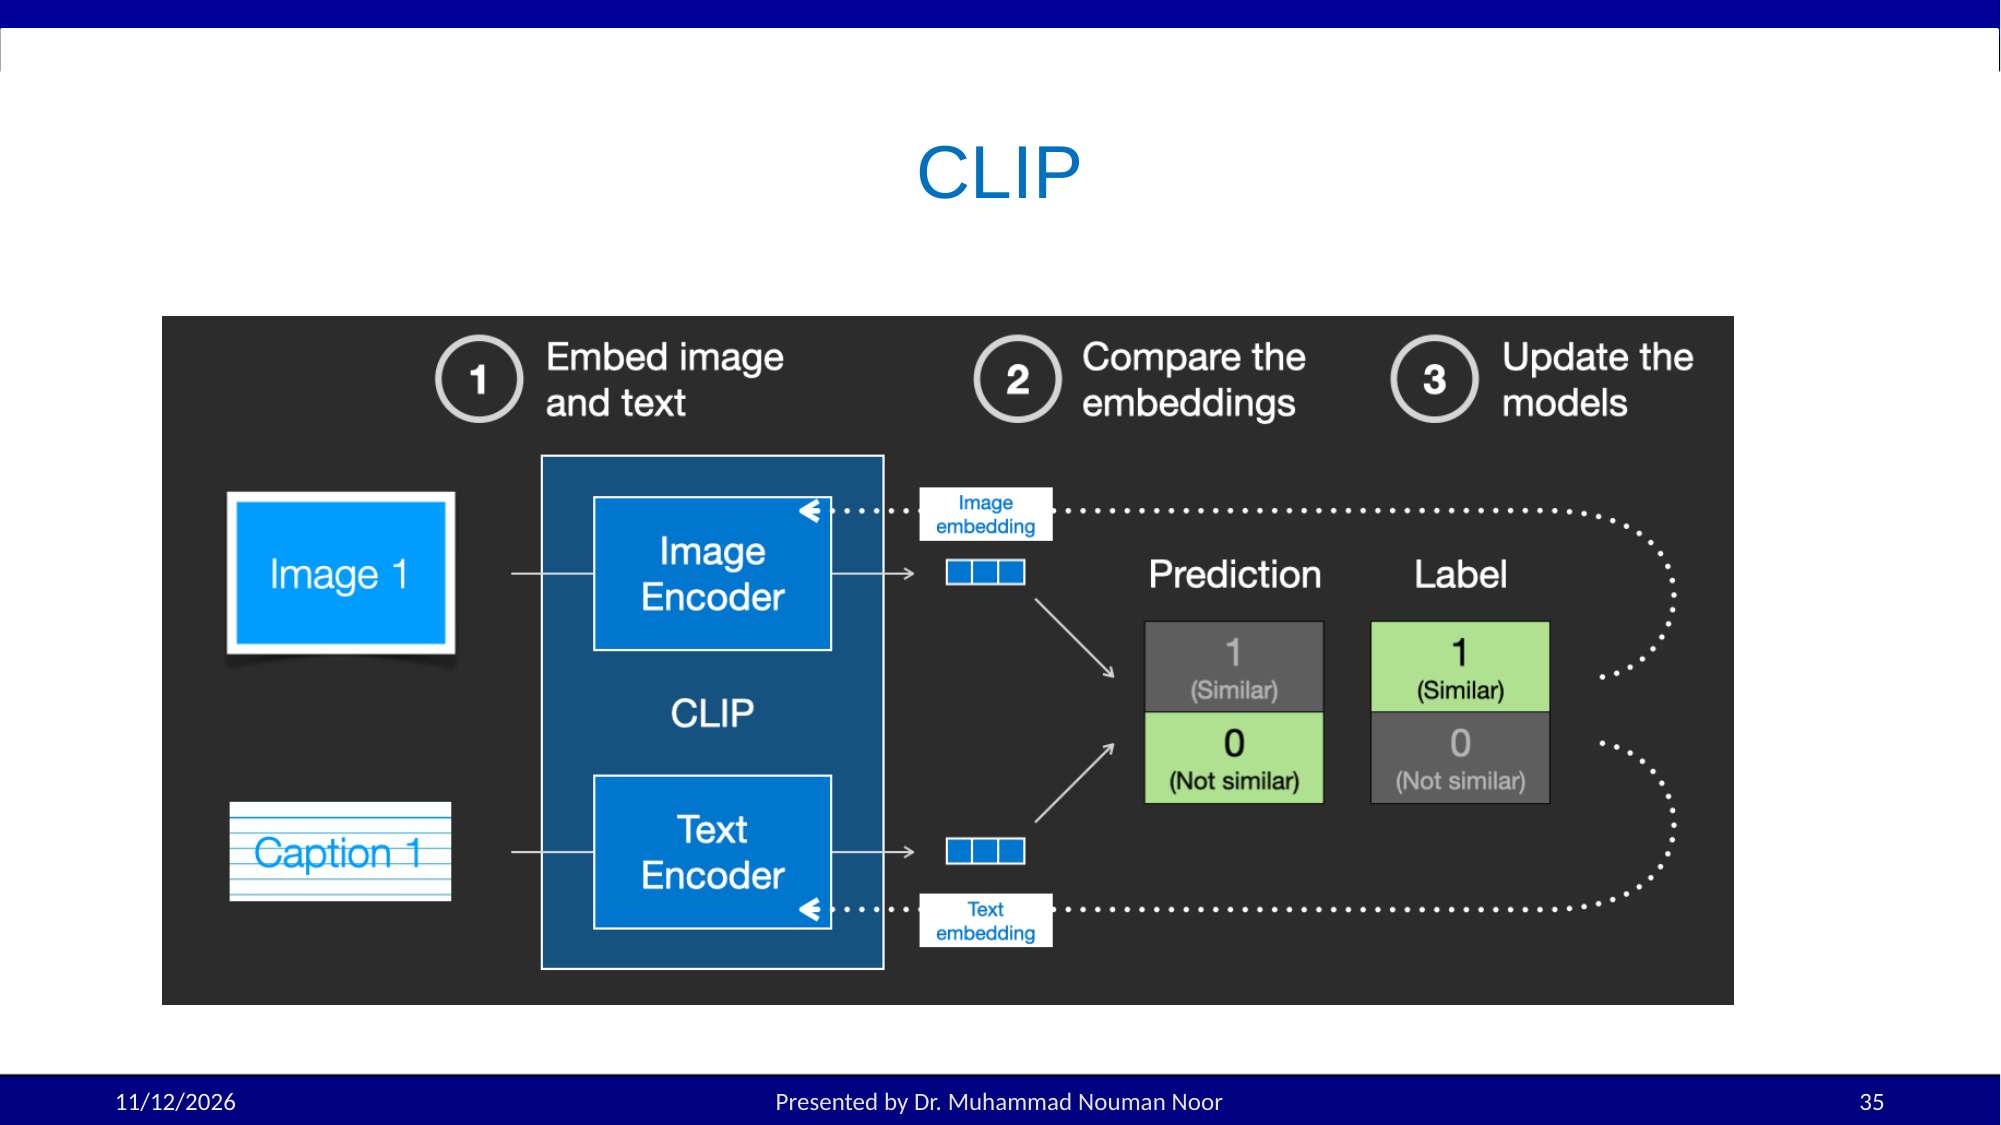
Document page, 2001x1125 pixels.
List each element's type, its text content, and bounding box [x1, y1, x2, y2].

footer Presented by Dr. Muhammad Nouman Noor [683, 1062, 1317, 1125]
title CLIP [99, 99, 1900, 238]
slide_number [99, 1062, 567, 1125]
picture [0, 0, 2001, 1125]
slide_number 35 [1433, 1062, 1900, 1125]
